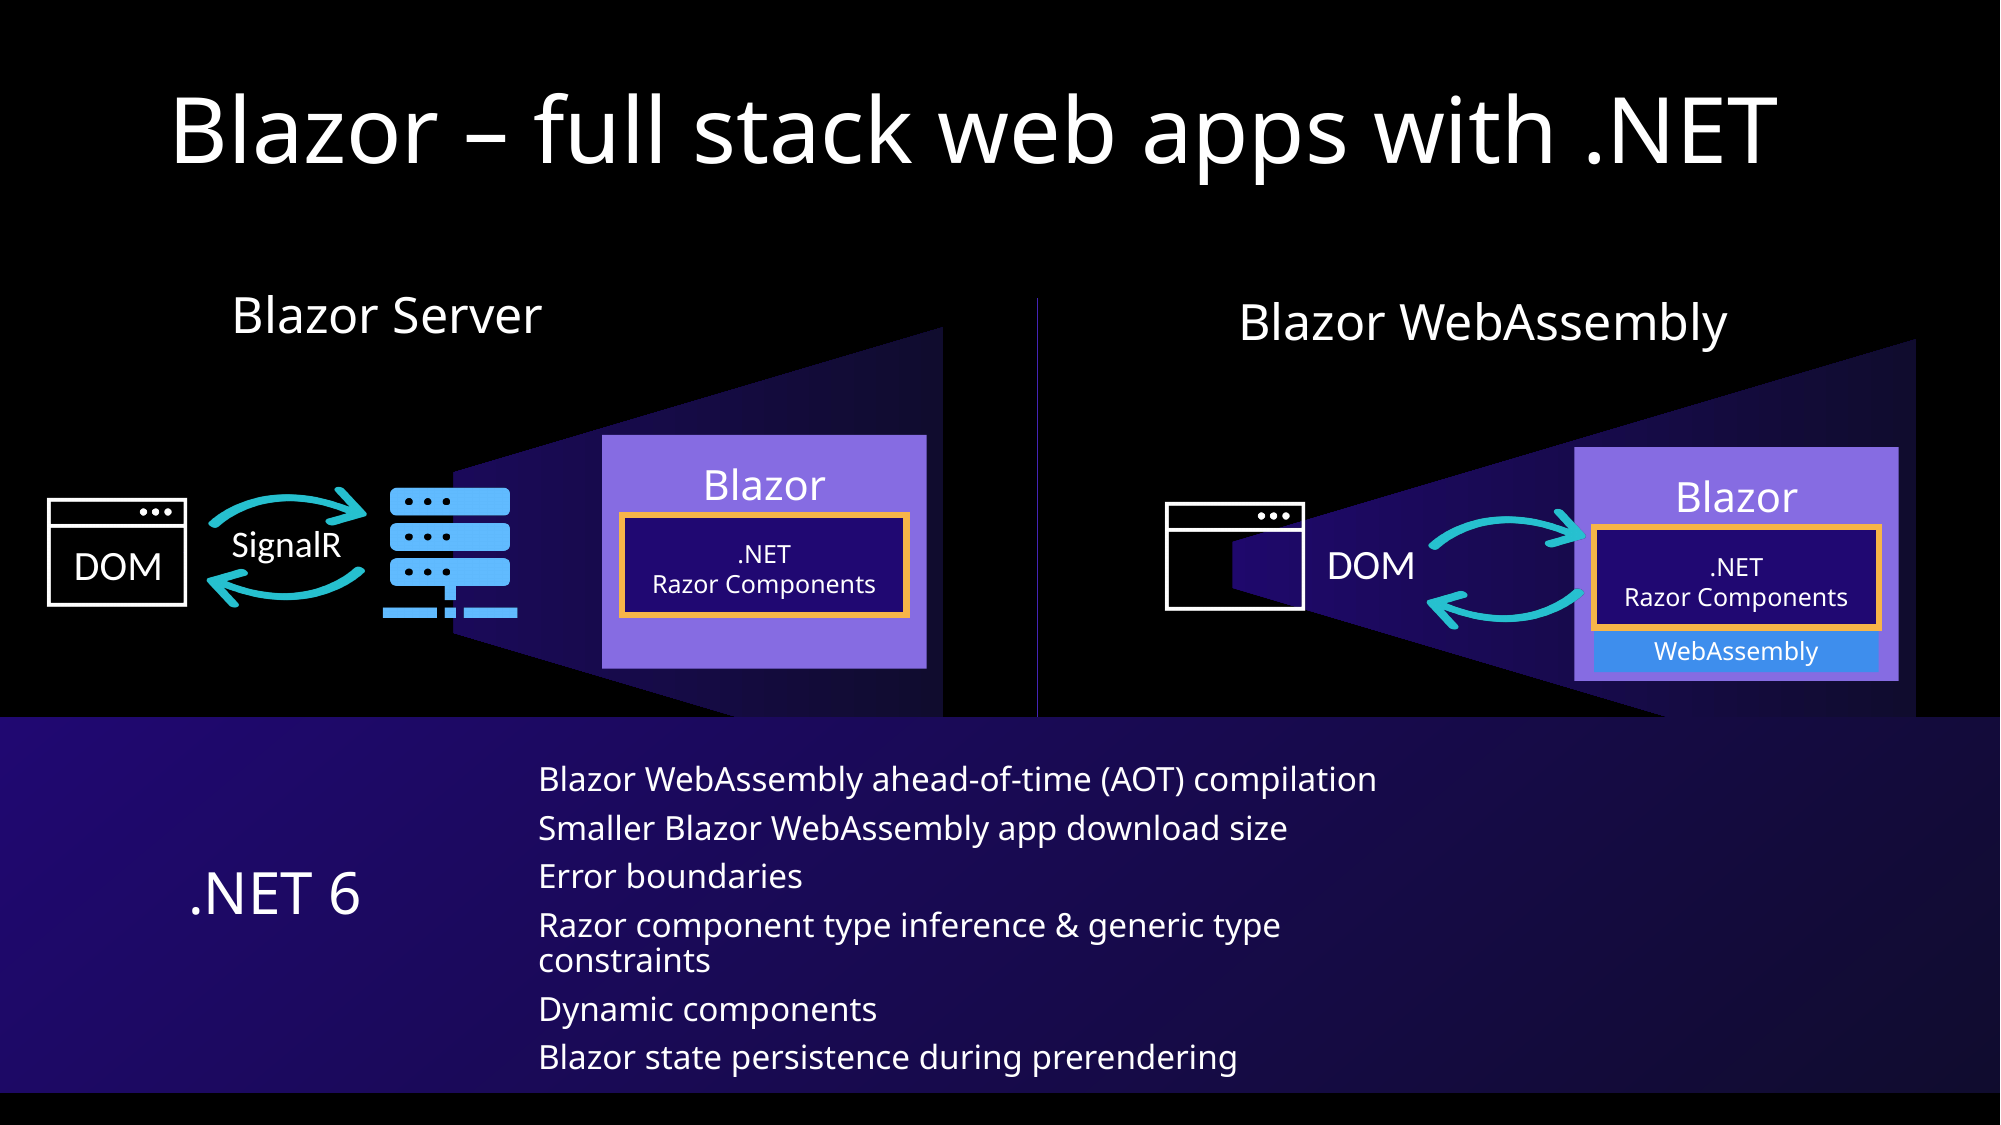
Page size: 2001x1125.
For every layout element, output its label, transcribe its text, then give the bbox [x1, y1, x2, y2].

text_box Blazor Server [216, 275, 588, 327]
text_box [33, 327, 944, 717]
text_box Blazor WebAssembly [1223, 283, 1750, 339]
title Blazor – full stack web apps with .NET [153, 25, 1879, 243]
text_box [1125, 339, 1916, 717]
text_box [0, 717, 2000, 1093]
